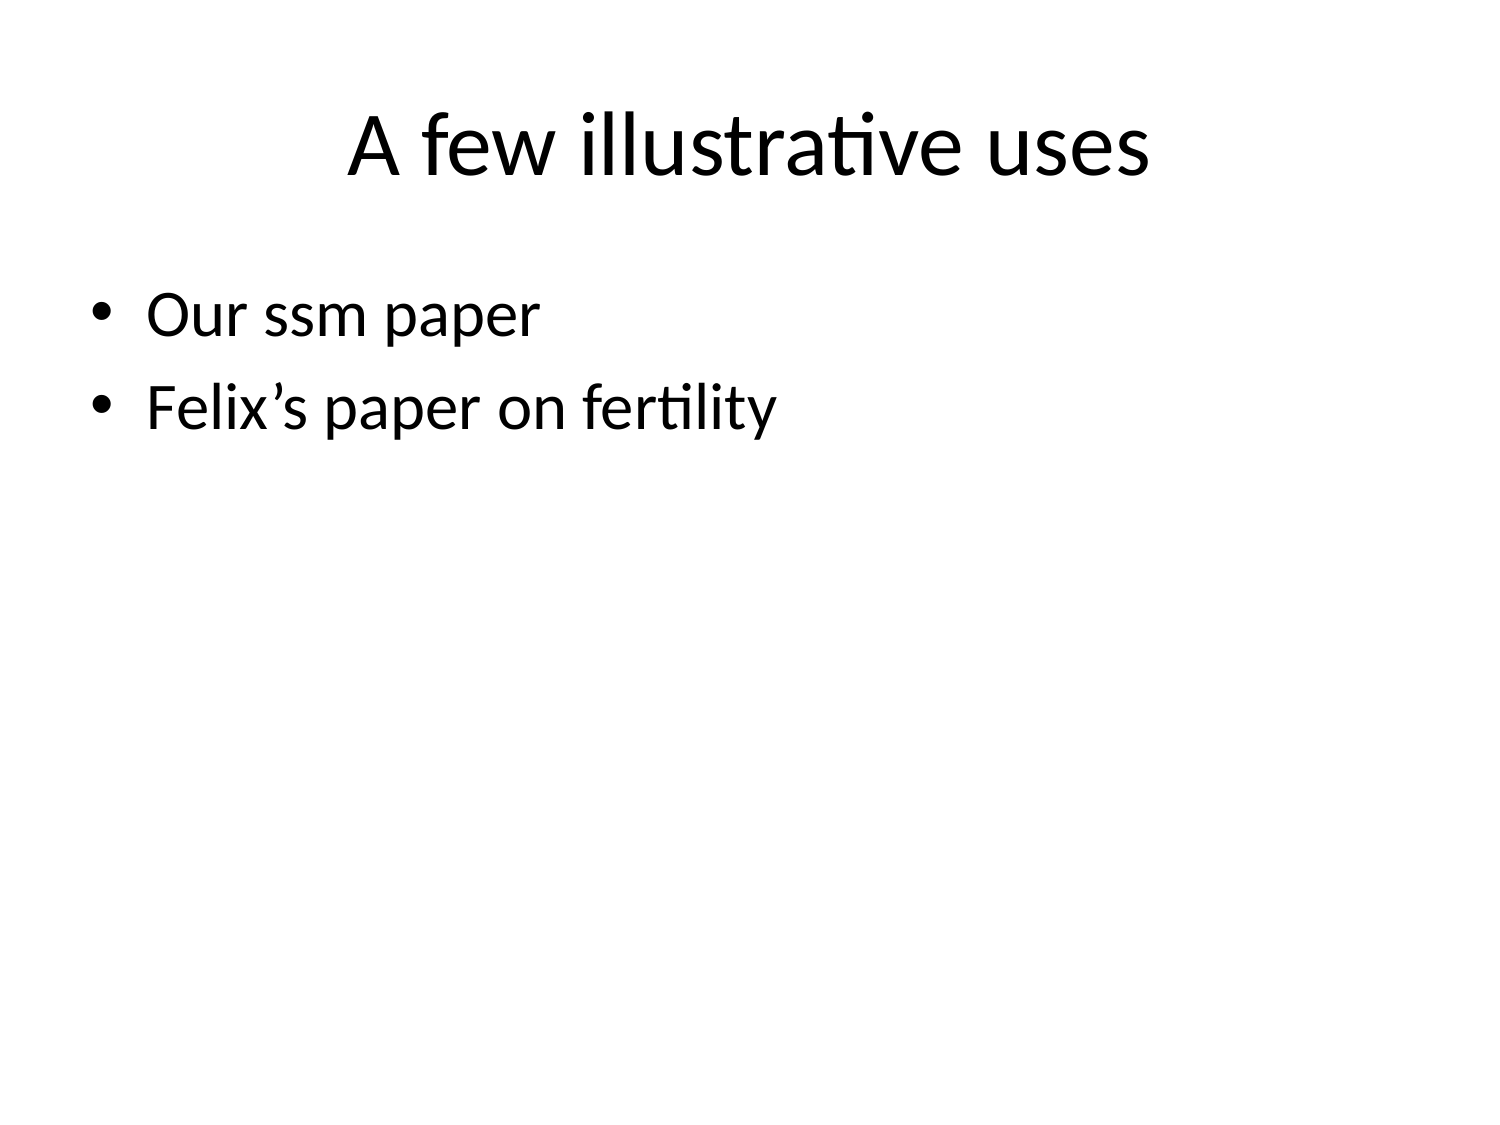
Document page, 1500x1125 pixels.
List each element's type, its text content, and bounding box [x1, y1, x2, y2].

list Our ssm paper Felix’s paper on fertility [75, 262, 1425, 1005]
title A few illustrative uses [75, 45, 1425, 233]
